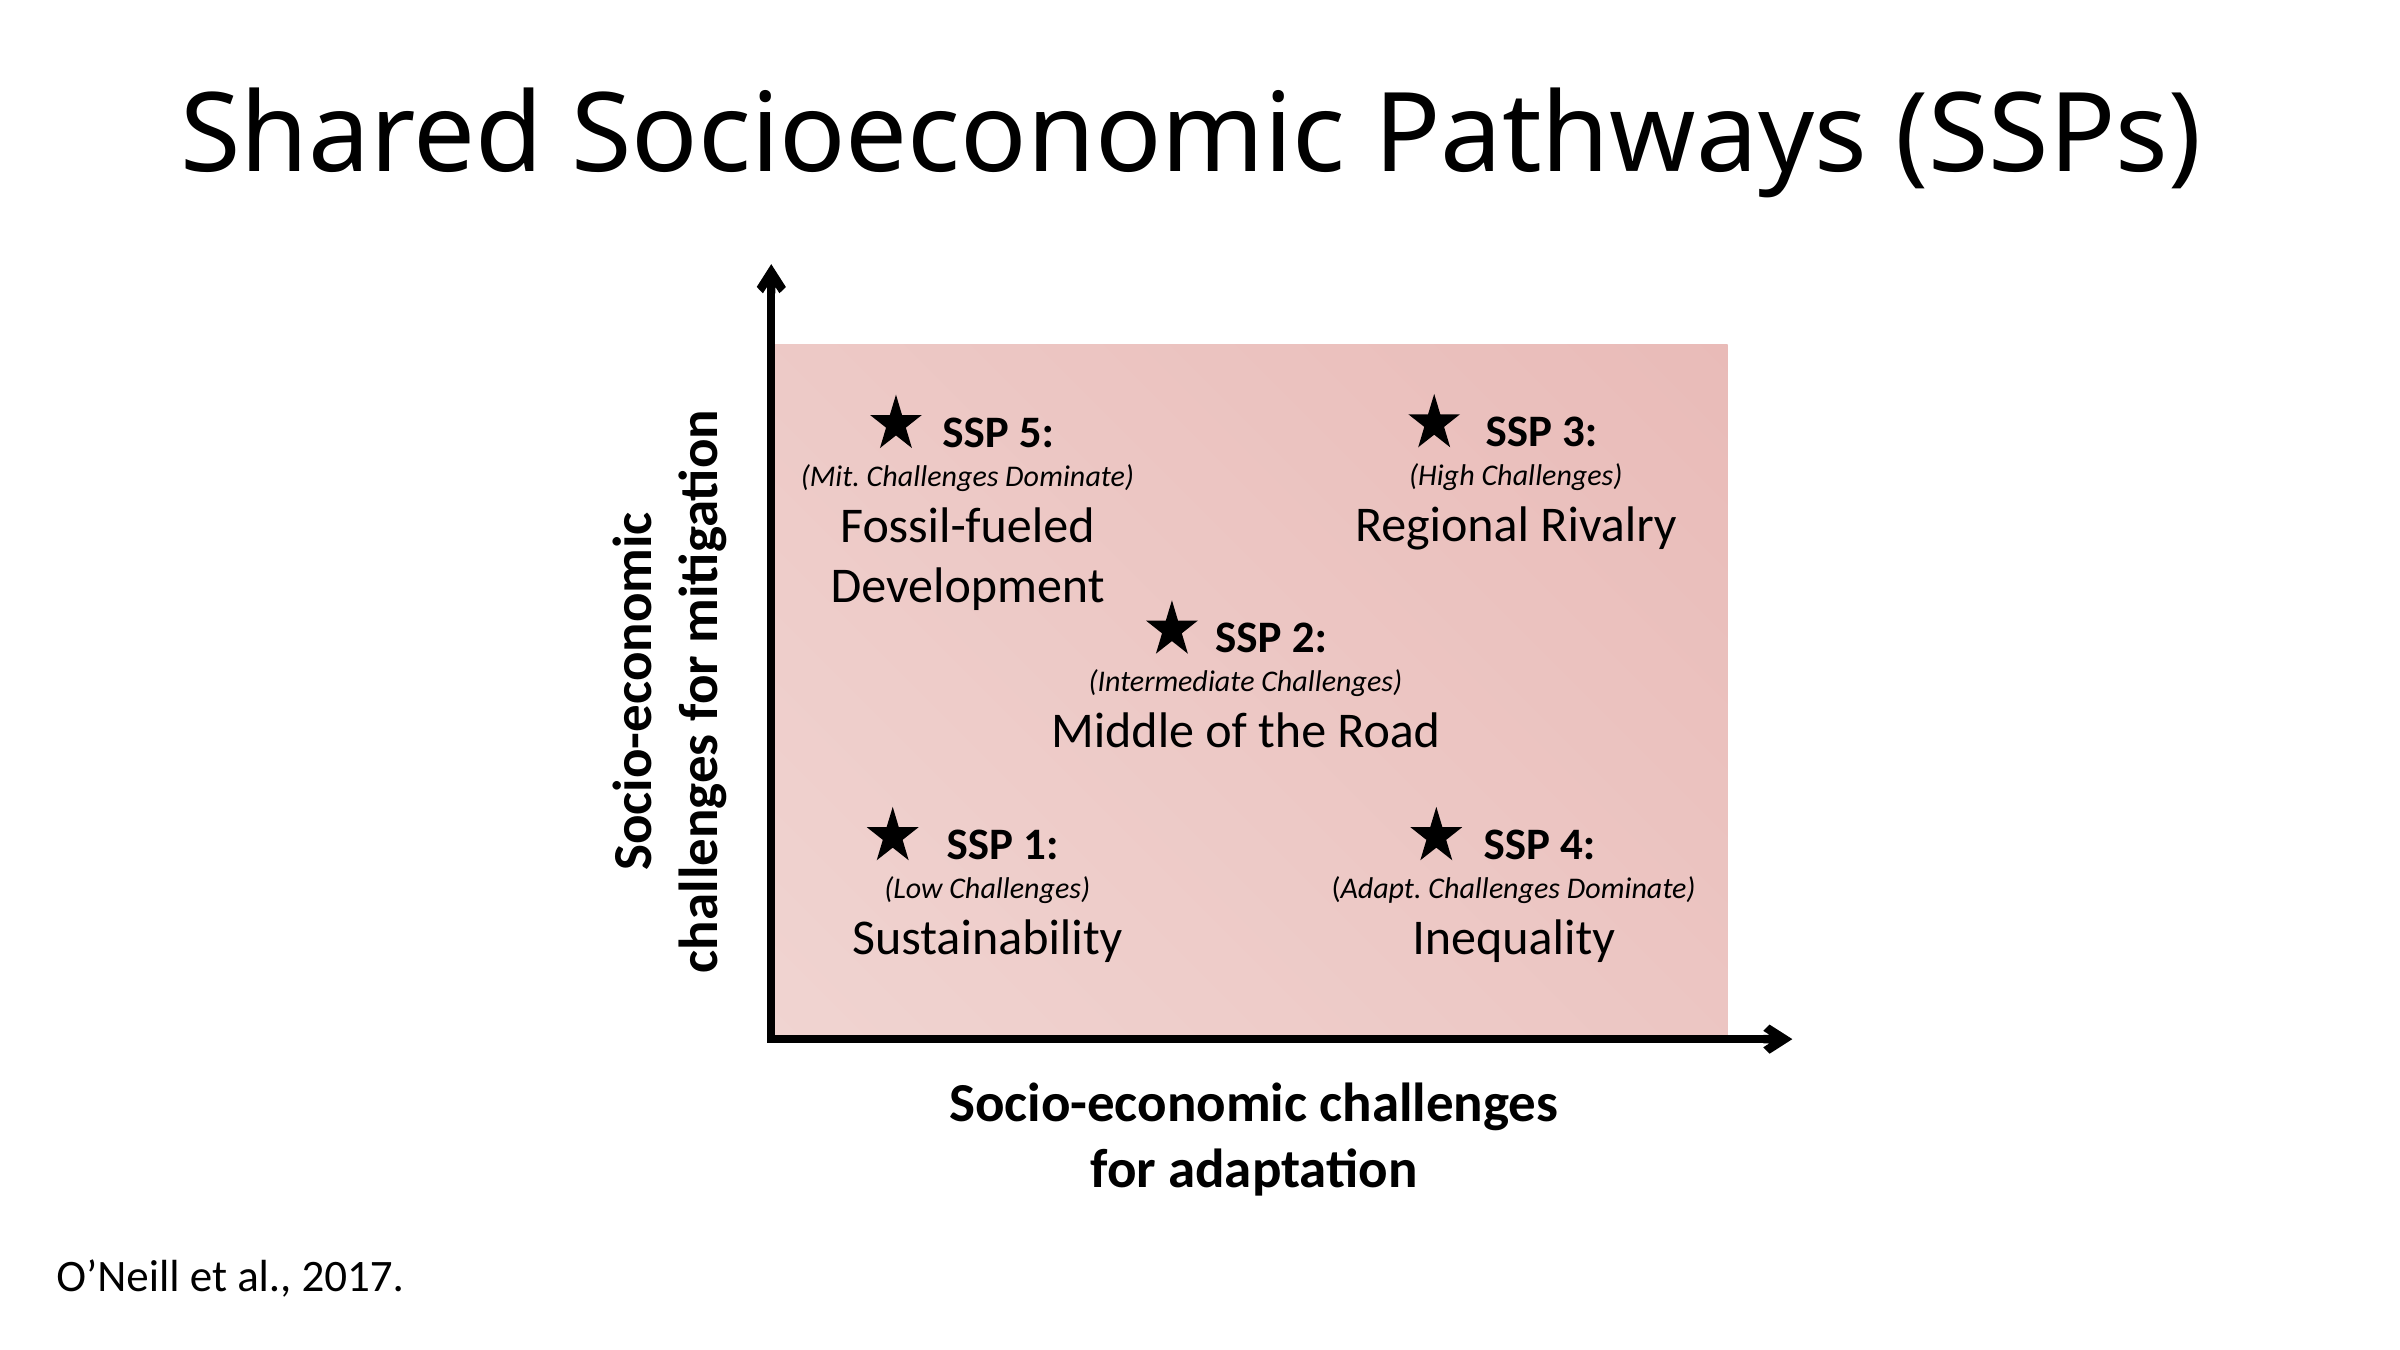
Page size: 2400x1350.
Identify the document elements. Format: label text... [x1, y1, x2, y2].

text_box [589, 264, 1793, 1208]
text_box O’Neill et al., 2017. [41, 1238, 420, 1308]
title Shared Socioeconomic Pathways (SSPs) [165, 5, 2235, 267]
